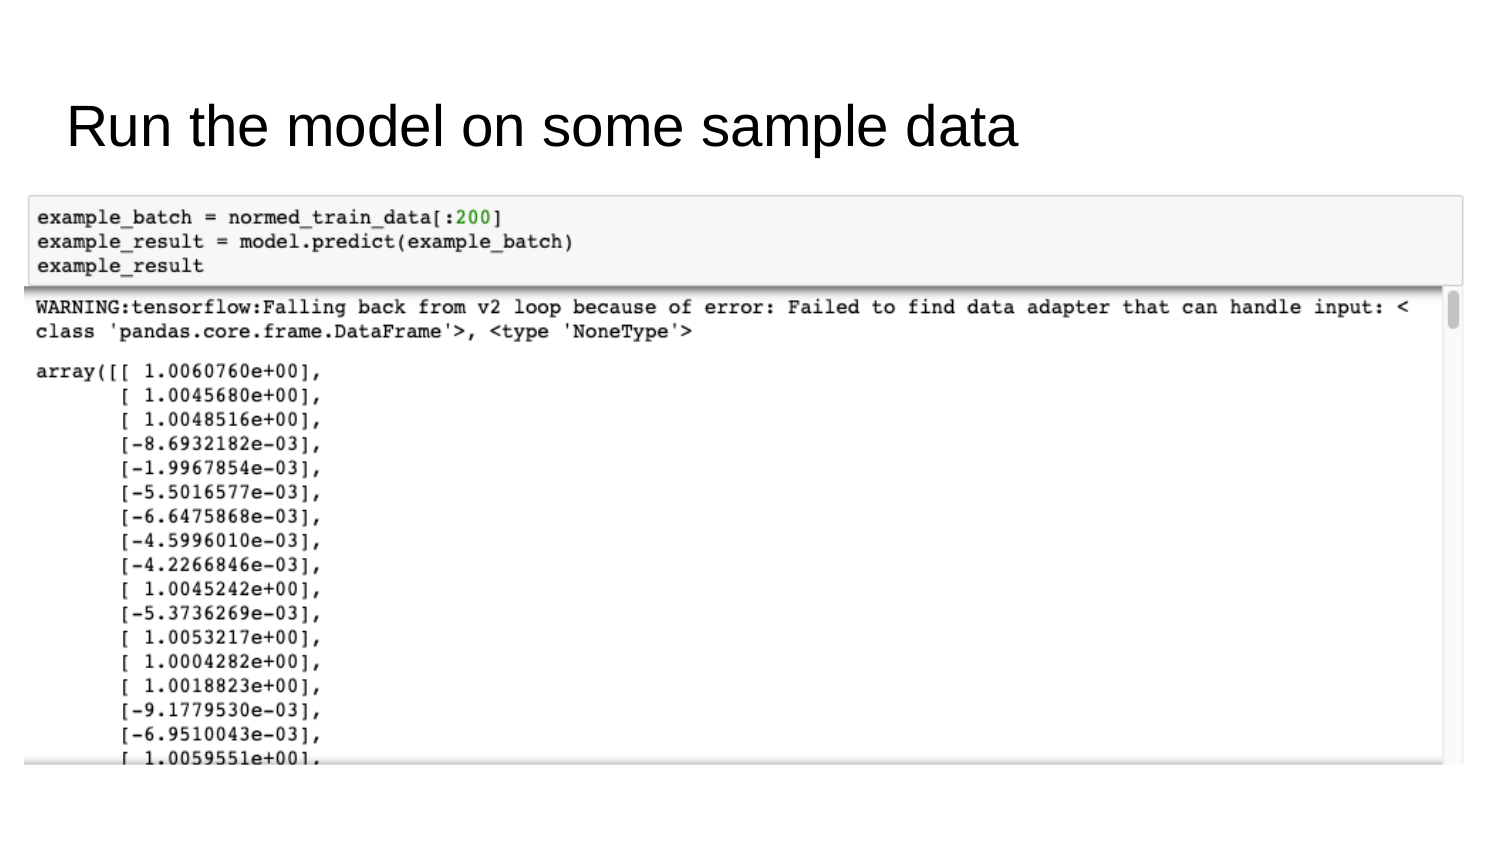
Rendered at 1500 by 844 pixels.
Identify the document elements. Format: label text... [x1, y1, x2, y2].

title Run the model on some sample data [51, 72, 1449, 167]
picture [24, 191, 1476, 772]
